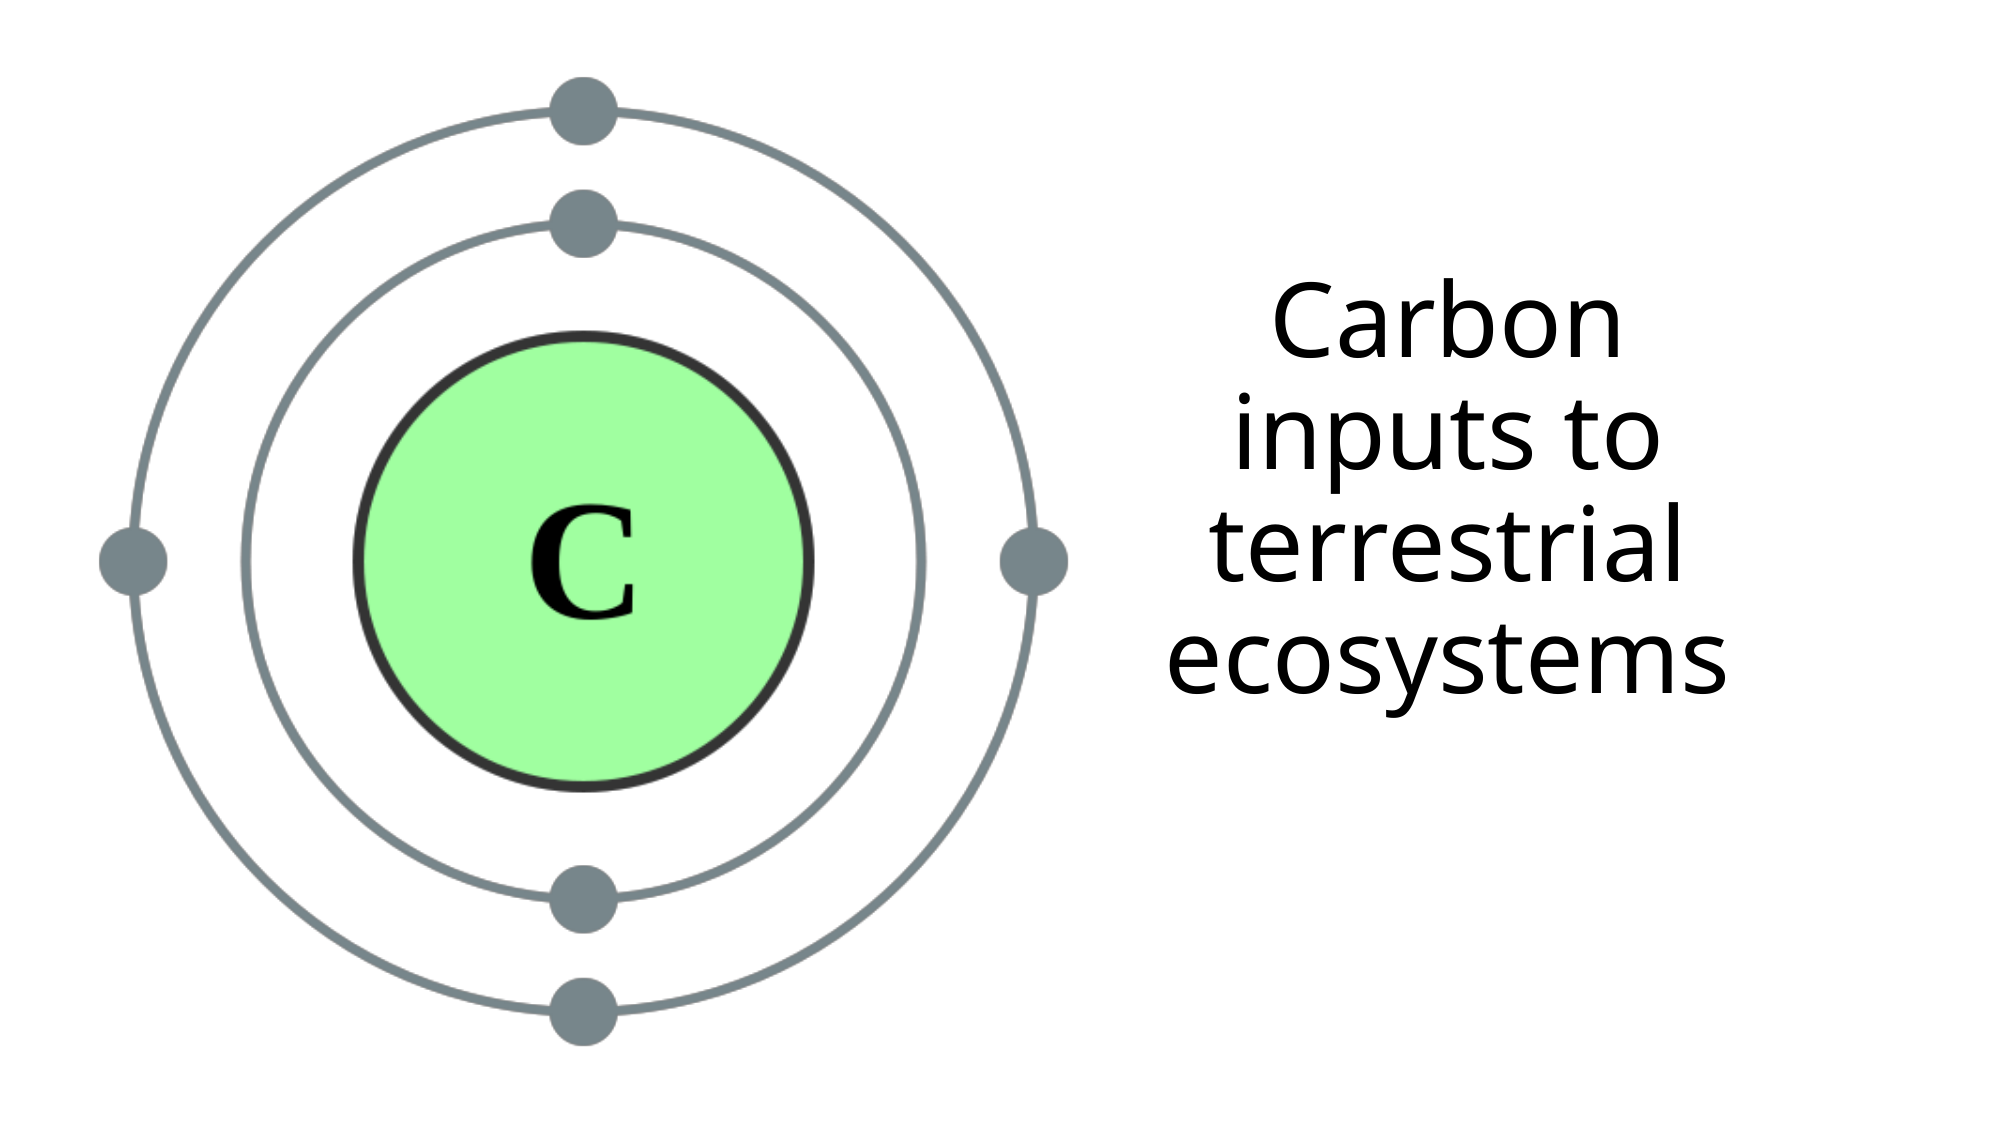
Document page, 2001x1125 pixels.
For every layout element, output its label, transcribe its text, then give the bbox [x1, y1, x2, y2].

title Carbon inputs to terrestrial ecosystems [1147, 184, 1750, 724]
picture [20, 0, 1147, 1125]
